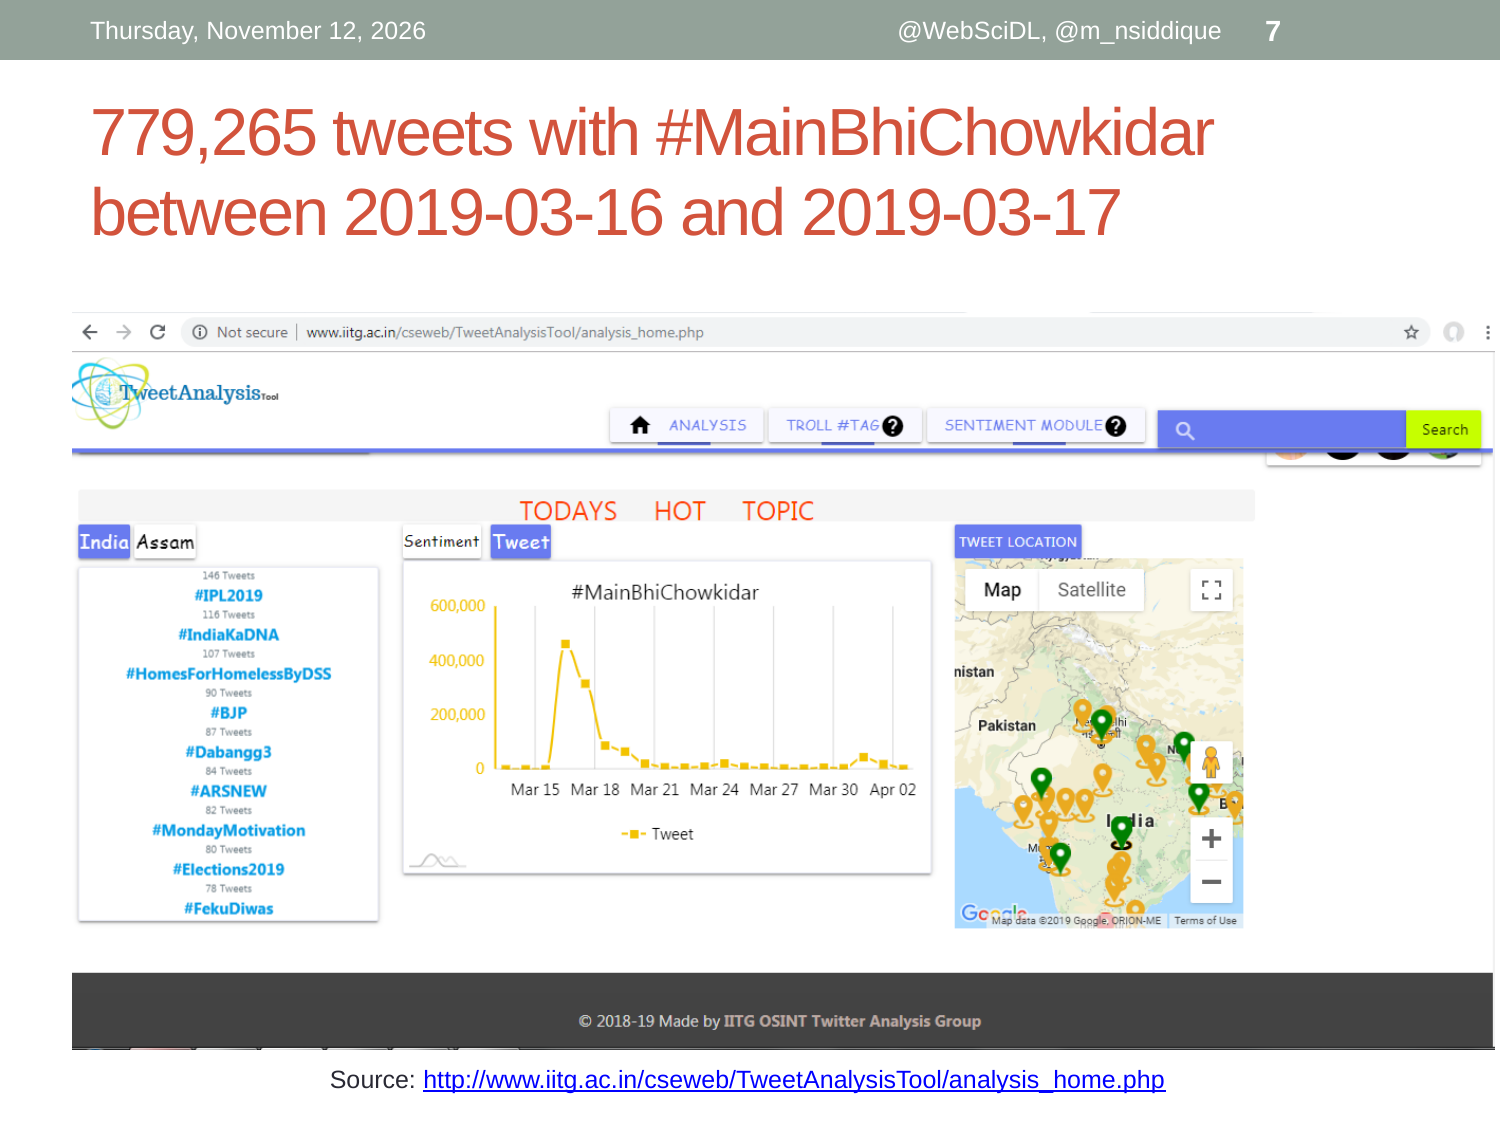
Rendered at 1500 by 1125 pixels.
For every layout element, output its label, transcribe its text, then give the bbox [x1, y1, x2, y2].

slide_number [75, 3, 550, 57]
slide_number 7 [1250, 3, 1425, 57]
text_box Source: http://www.iitg.ac.in/cseweb/TweetAnalysisTool/analysis_home.php [16, 1056, 1480, 1113]
title 779,265 tweets with #MainBhiChowkidar between 2019-03-16 and 2019-03-17 [75, 87, 1425, 250]
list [72, 312, 1495, 1051]
footer @WebSciDL, @m_nsiddique [562, 3, 1238, 57]
